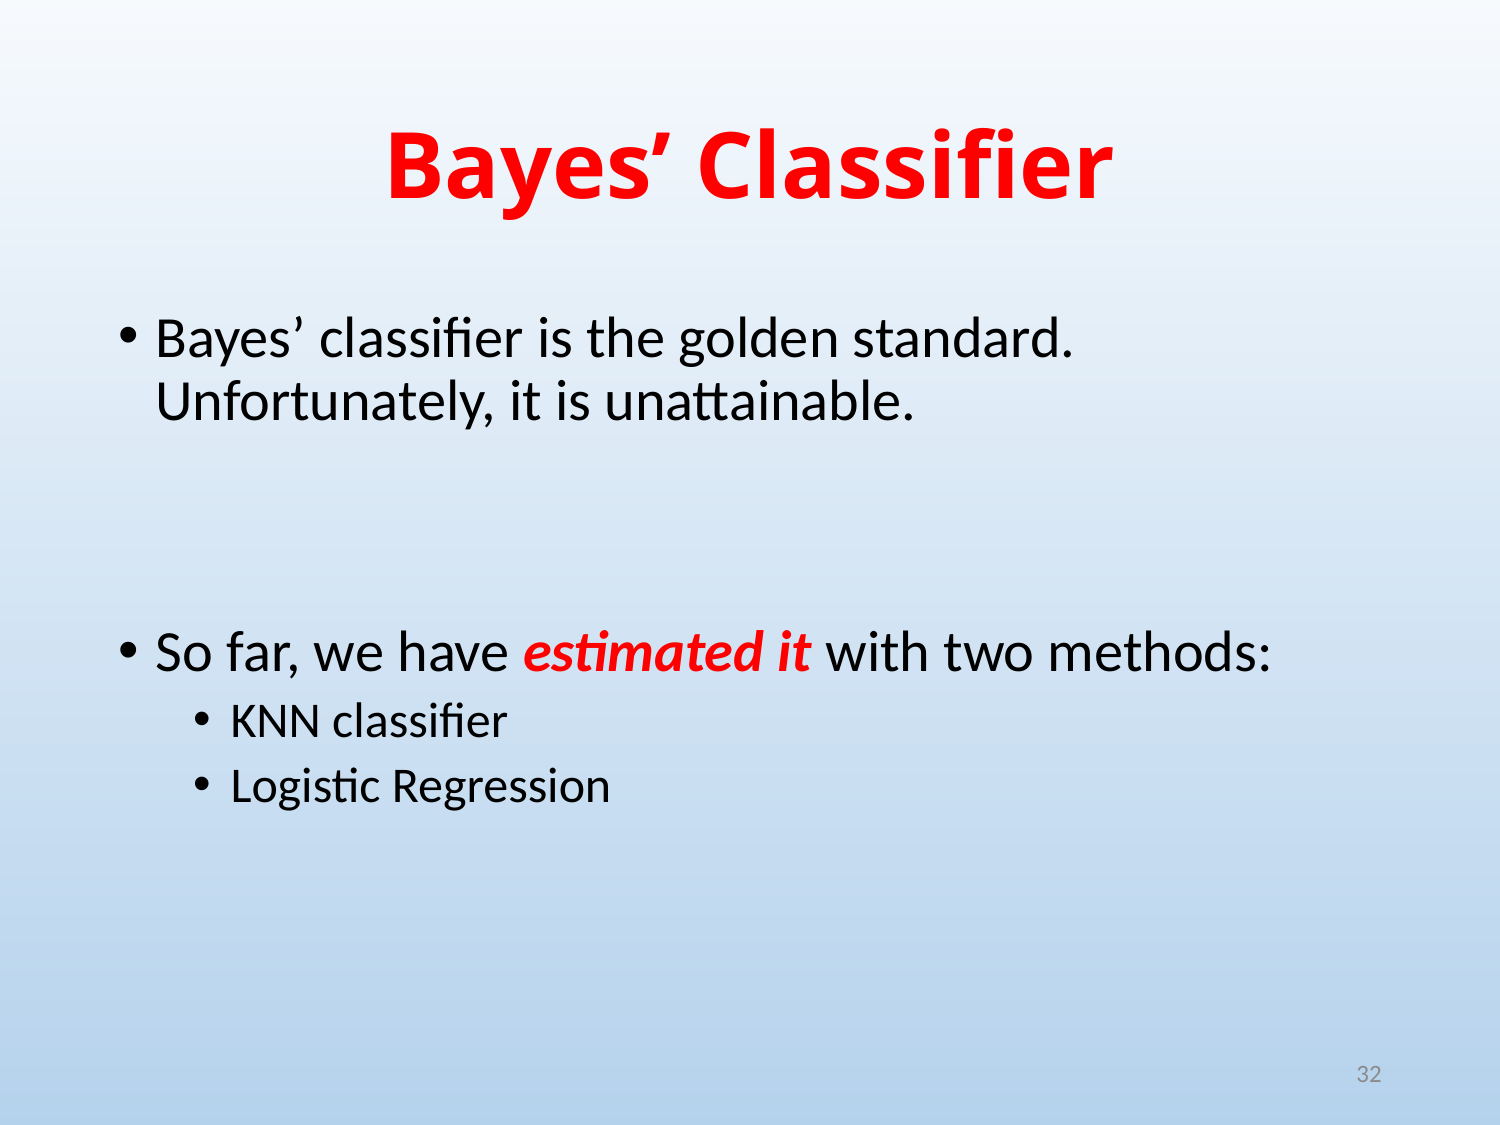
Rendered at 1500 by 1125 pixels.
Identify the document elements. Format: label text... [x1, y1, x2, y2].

list Bayes’ classifier is the golden standard. Unfortunately, it is unattainable. So far, we have estimated it with two methods: KNN classifier Logistic Regression [103, 299, 1397, 1014]
slide_number 32 [1059, 1042, 1397, 1103]
title Bayes’ Classifier [103, 59, 1397, 278]
